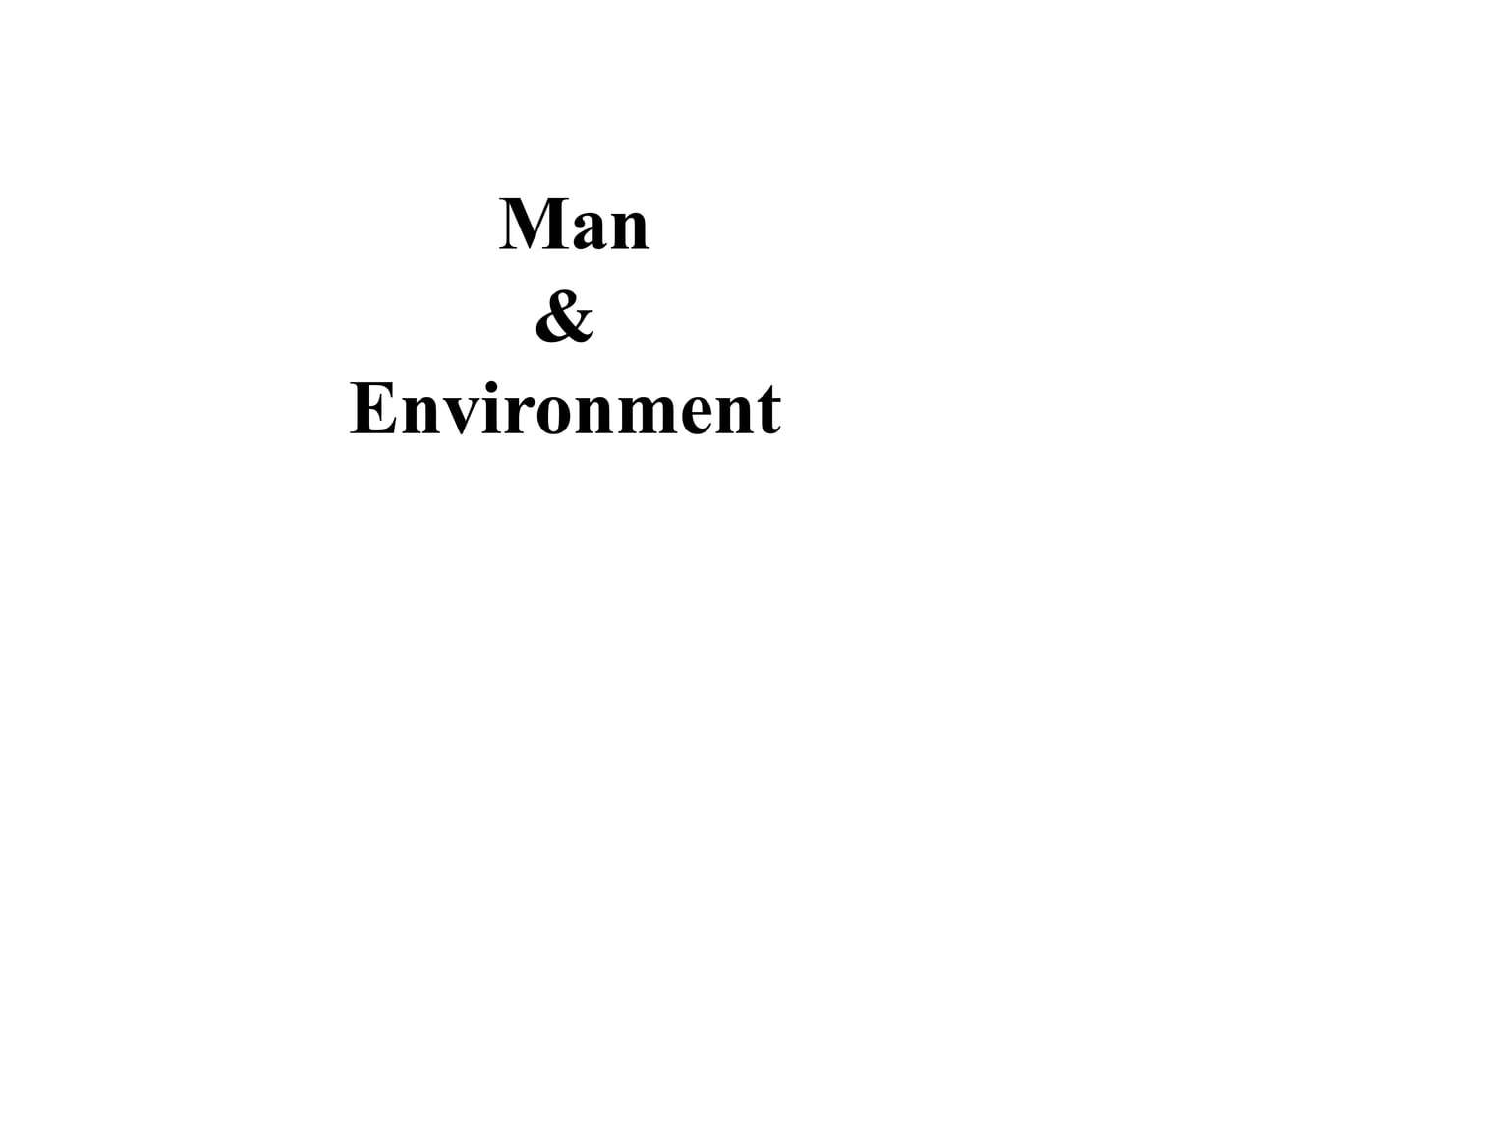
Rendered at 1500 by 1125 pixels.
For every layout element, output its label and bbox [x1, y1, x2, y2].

picture [330, 184, 799, 447]
